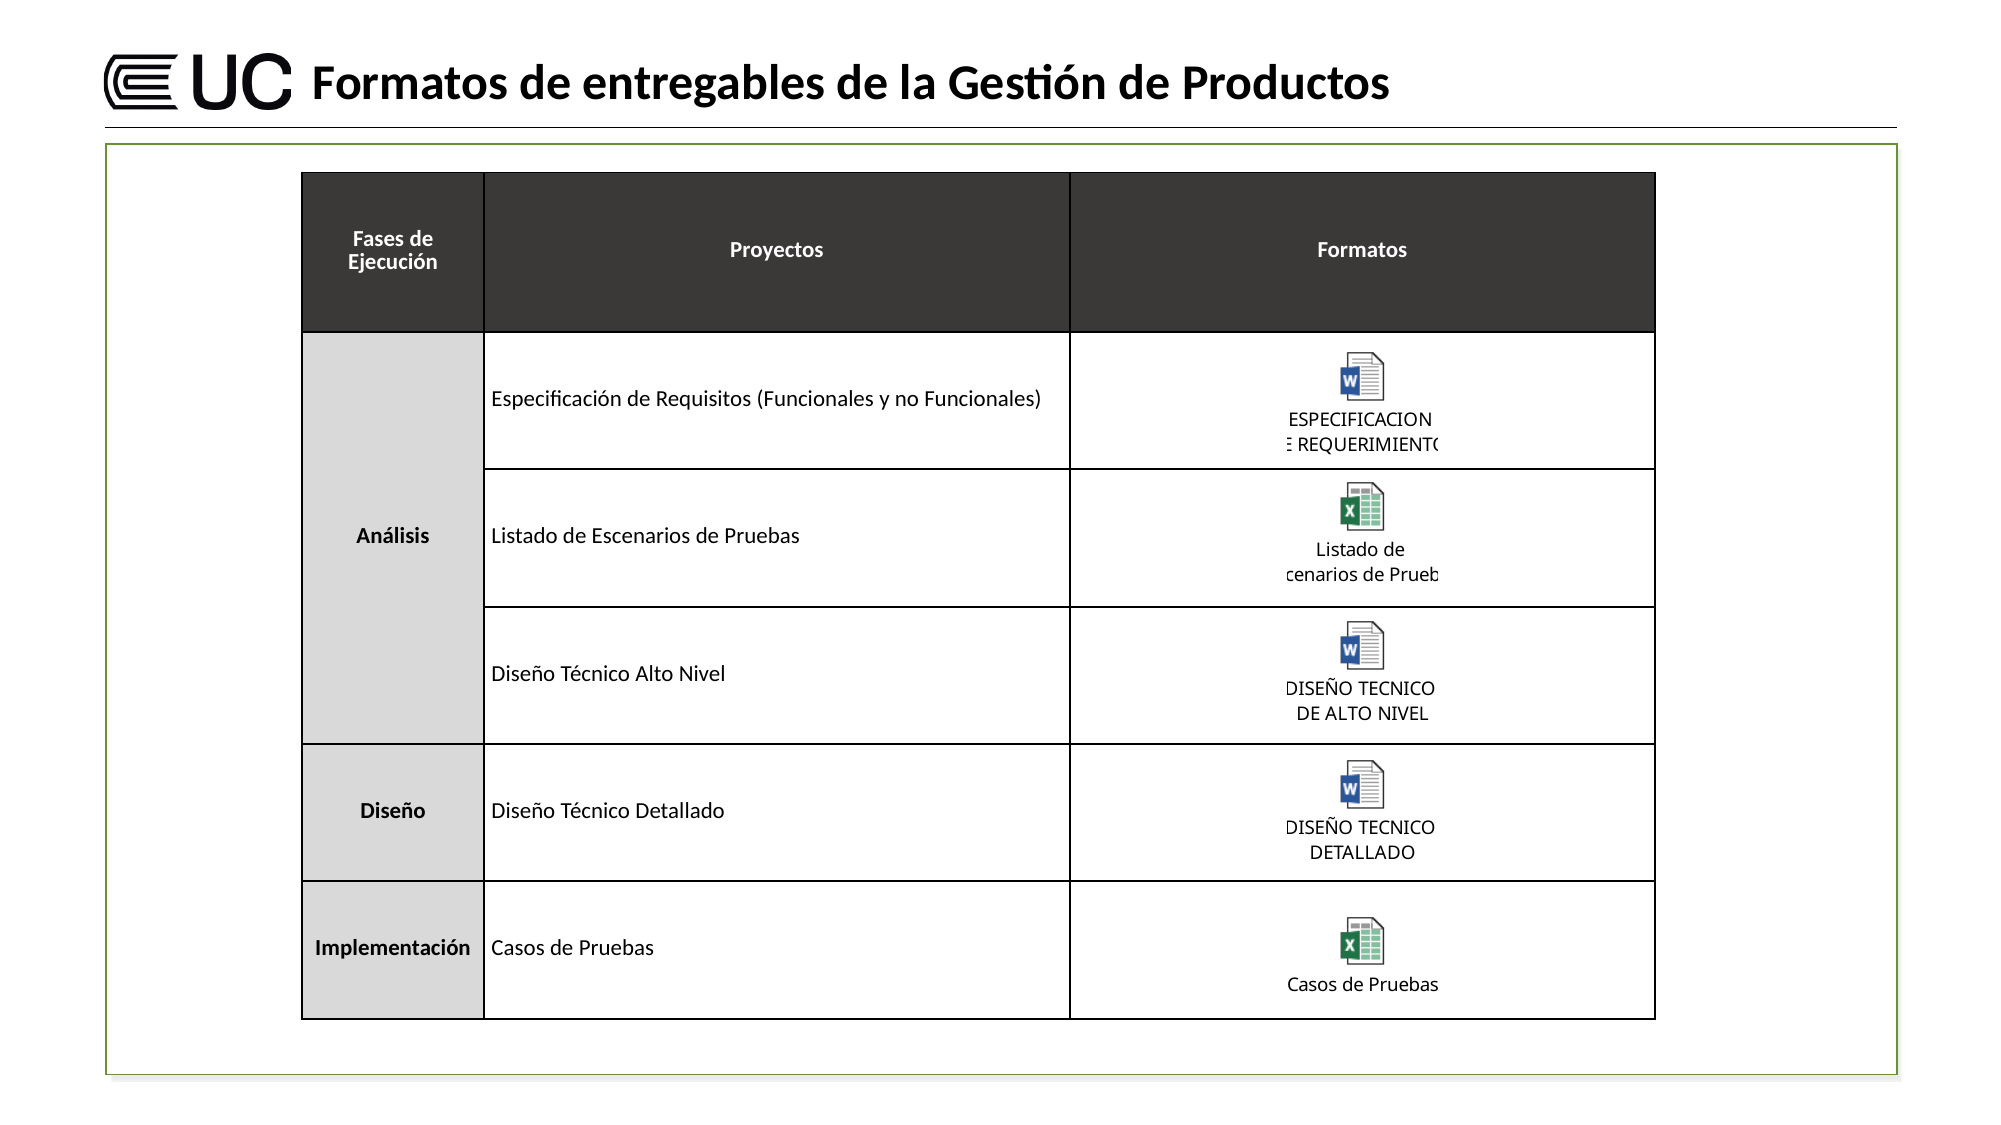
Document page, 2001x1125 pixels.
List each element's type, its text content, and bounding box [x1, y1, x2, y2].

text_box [1287, 759, 1438, 890]
table_header Fases de Ejecución [303, 173, 483, 331]
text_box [1287, 481, 1438, 612]
table_cell Casos de Pruebas [485, 882, 1069, 1018]
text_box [1287, 915, 1438, 1046]
table_cell [1438, 470, 1654, 606]
text_box Formatos de entregables de la Gestión de Productos [297, 42, 1484, 118]
table_cell Diseño Técnico Alto Nivel [485, 608, 1069, 743]
table_cell [1071, 333, 1654, 468]
text_box [106, 143, 1897, 1075]
table_header Proyectos [485, 173, 1069, 331]
table_cell Diseño Técnico Detallado [485, 745, 1069, 880]
picture [103, 53, 291, 110]
table_header Formatos [1071, 173, 1654, 331]
table_cell [1071, 470, 1287, 606]
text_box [1287, 351, 1438, 481]
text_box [1287, 620, 1438, 751]
table_cell Diseño [303, 745, 483, 880]
table_cell Listado de Escenarios de Pruebas [485, 470, 1069, 606]
table_cell [1071, 745, 1654, 880]
table_cell Especificación de Requisitos (Funcionales y no Funcionales) [485, 333, 1069, 468]
table_cell Análisis [303, 333, 483, 743]
table_cell [1071, 608, 1654, 743]
table_cell [1071, 882, 1654, 1018]
table_cell Implementación [303, 882, 483, 1018]
